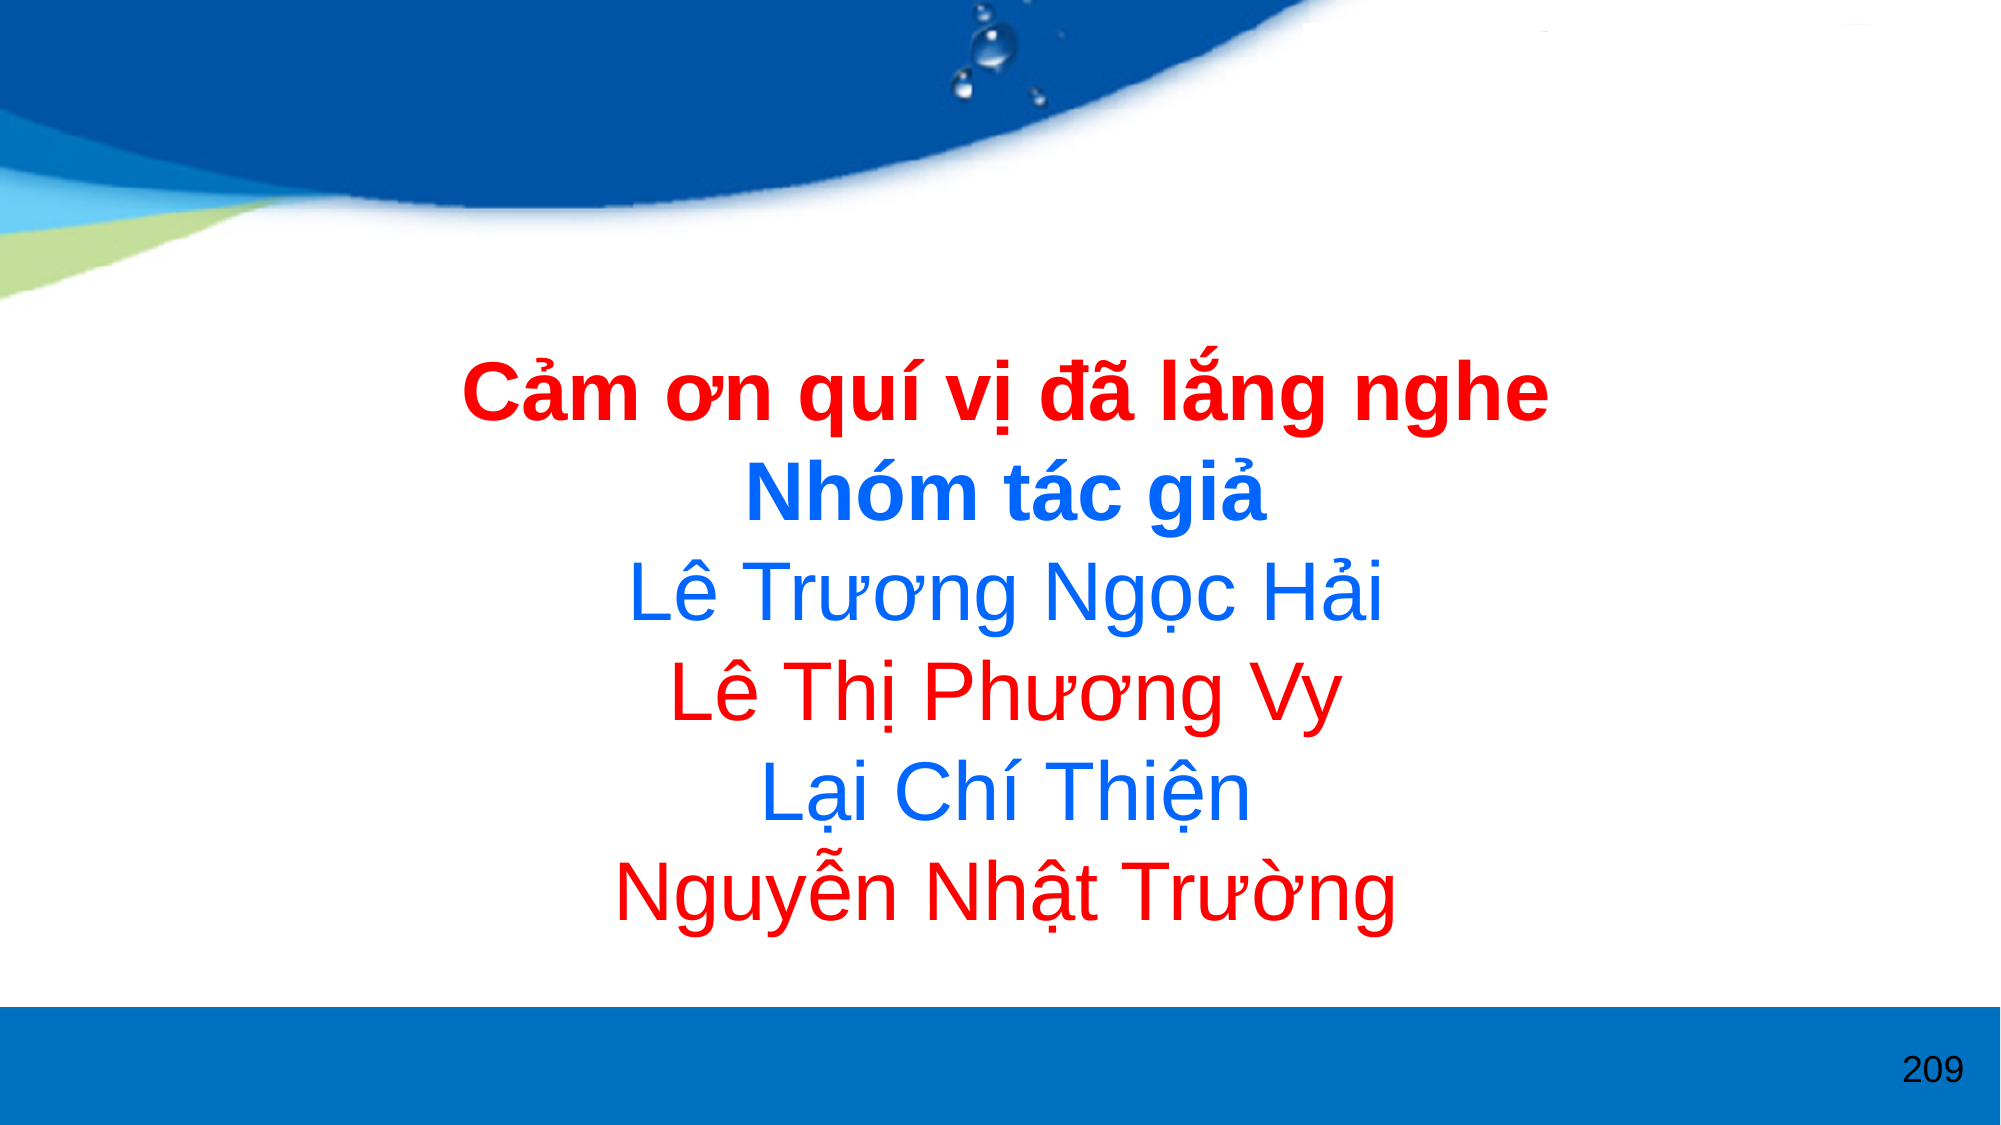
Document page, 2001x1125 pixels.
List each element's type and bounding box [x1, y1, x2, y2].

picture [0, 0, 2001, 1125]
title [37, 349, 1975, 925]
